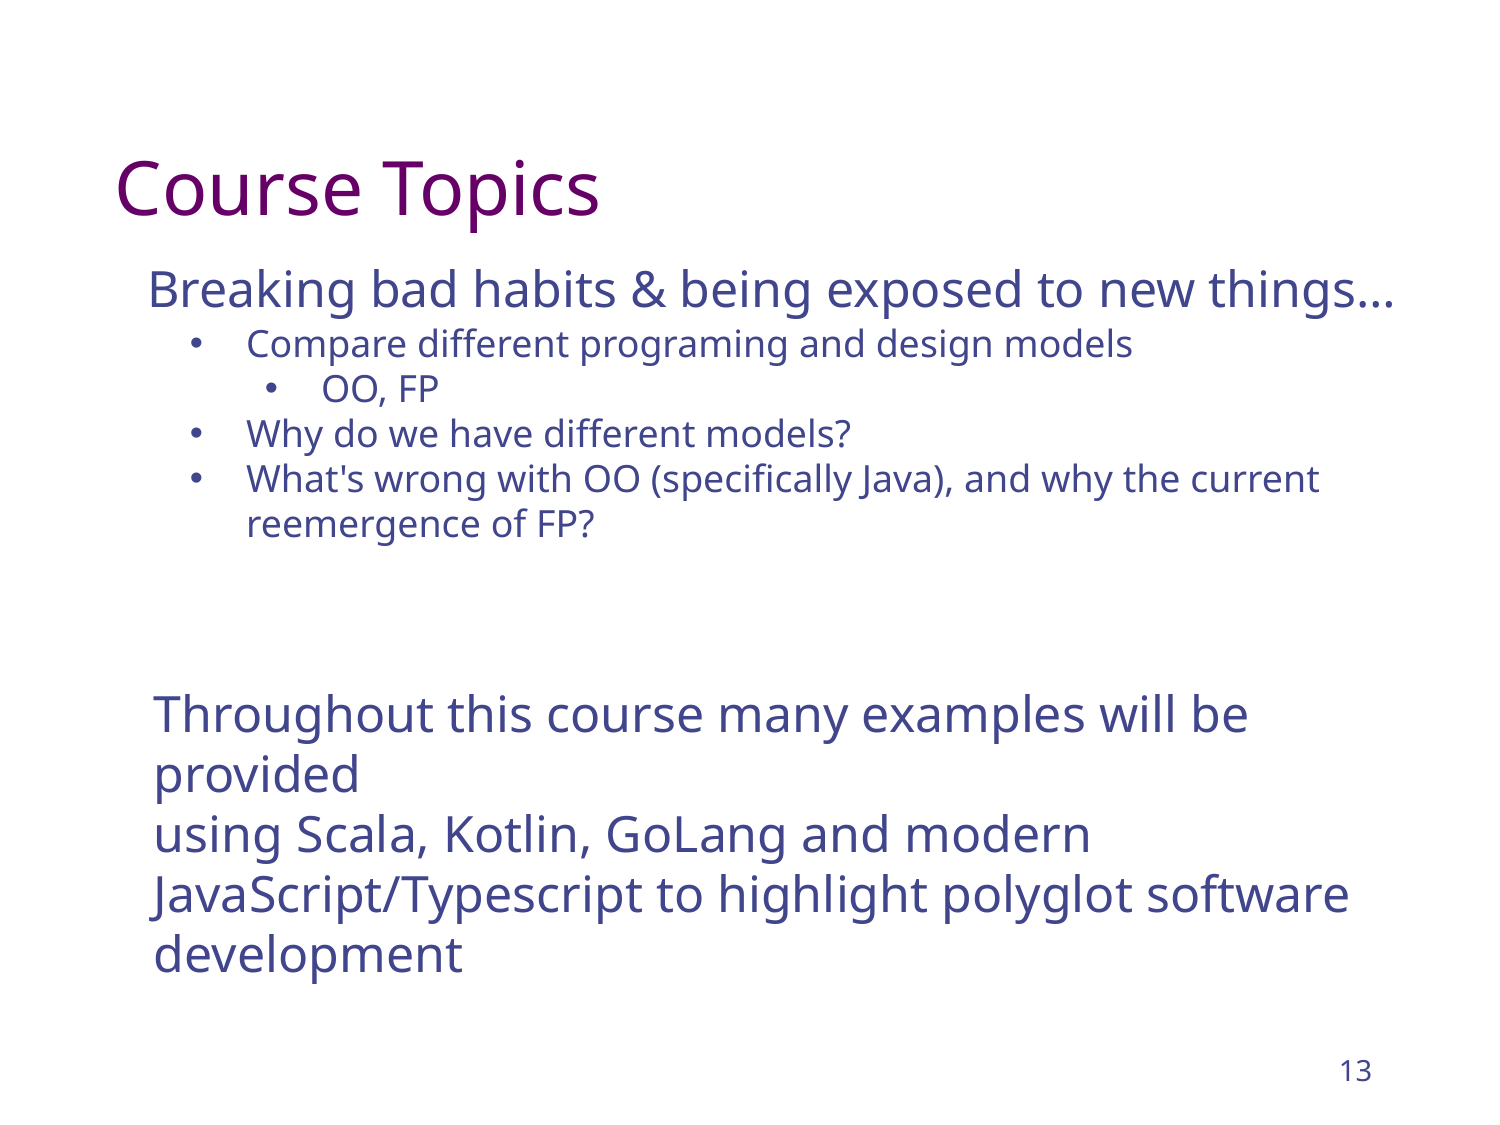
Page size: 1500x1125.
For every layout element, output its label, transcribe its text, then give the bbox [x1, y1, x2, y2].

text_box Throughout this course many examples will be provided using Scala, Kotlin, GoLang and modern JavaScript/Typescript to highlight polyglot software development [139, 674, 1463, 990]
slide_number 13 [1074, 1025, 1388, 1100]
text_box Compare different programing and design models OO, FP Why do we have different models? What's wrong with OO (specifically Java), and why the current reemergence of FP? [174, 312, 1407, 553]
title Course Topics [99, 50, 1375, 238]
text_box Breaking bad habits & being exposed to new things… [132, 249, 1412, 325]
